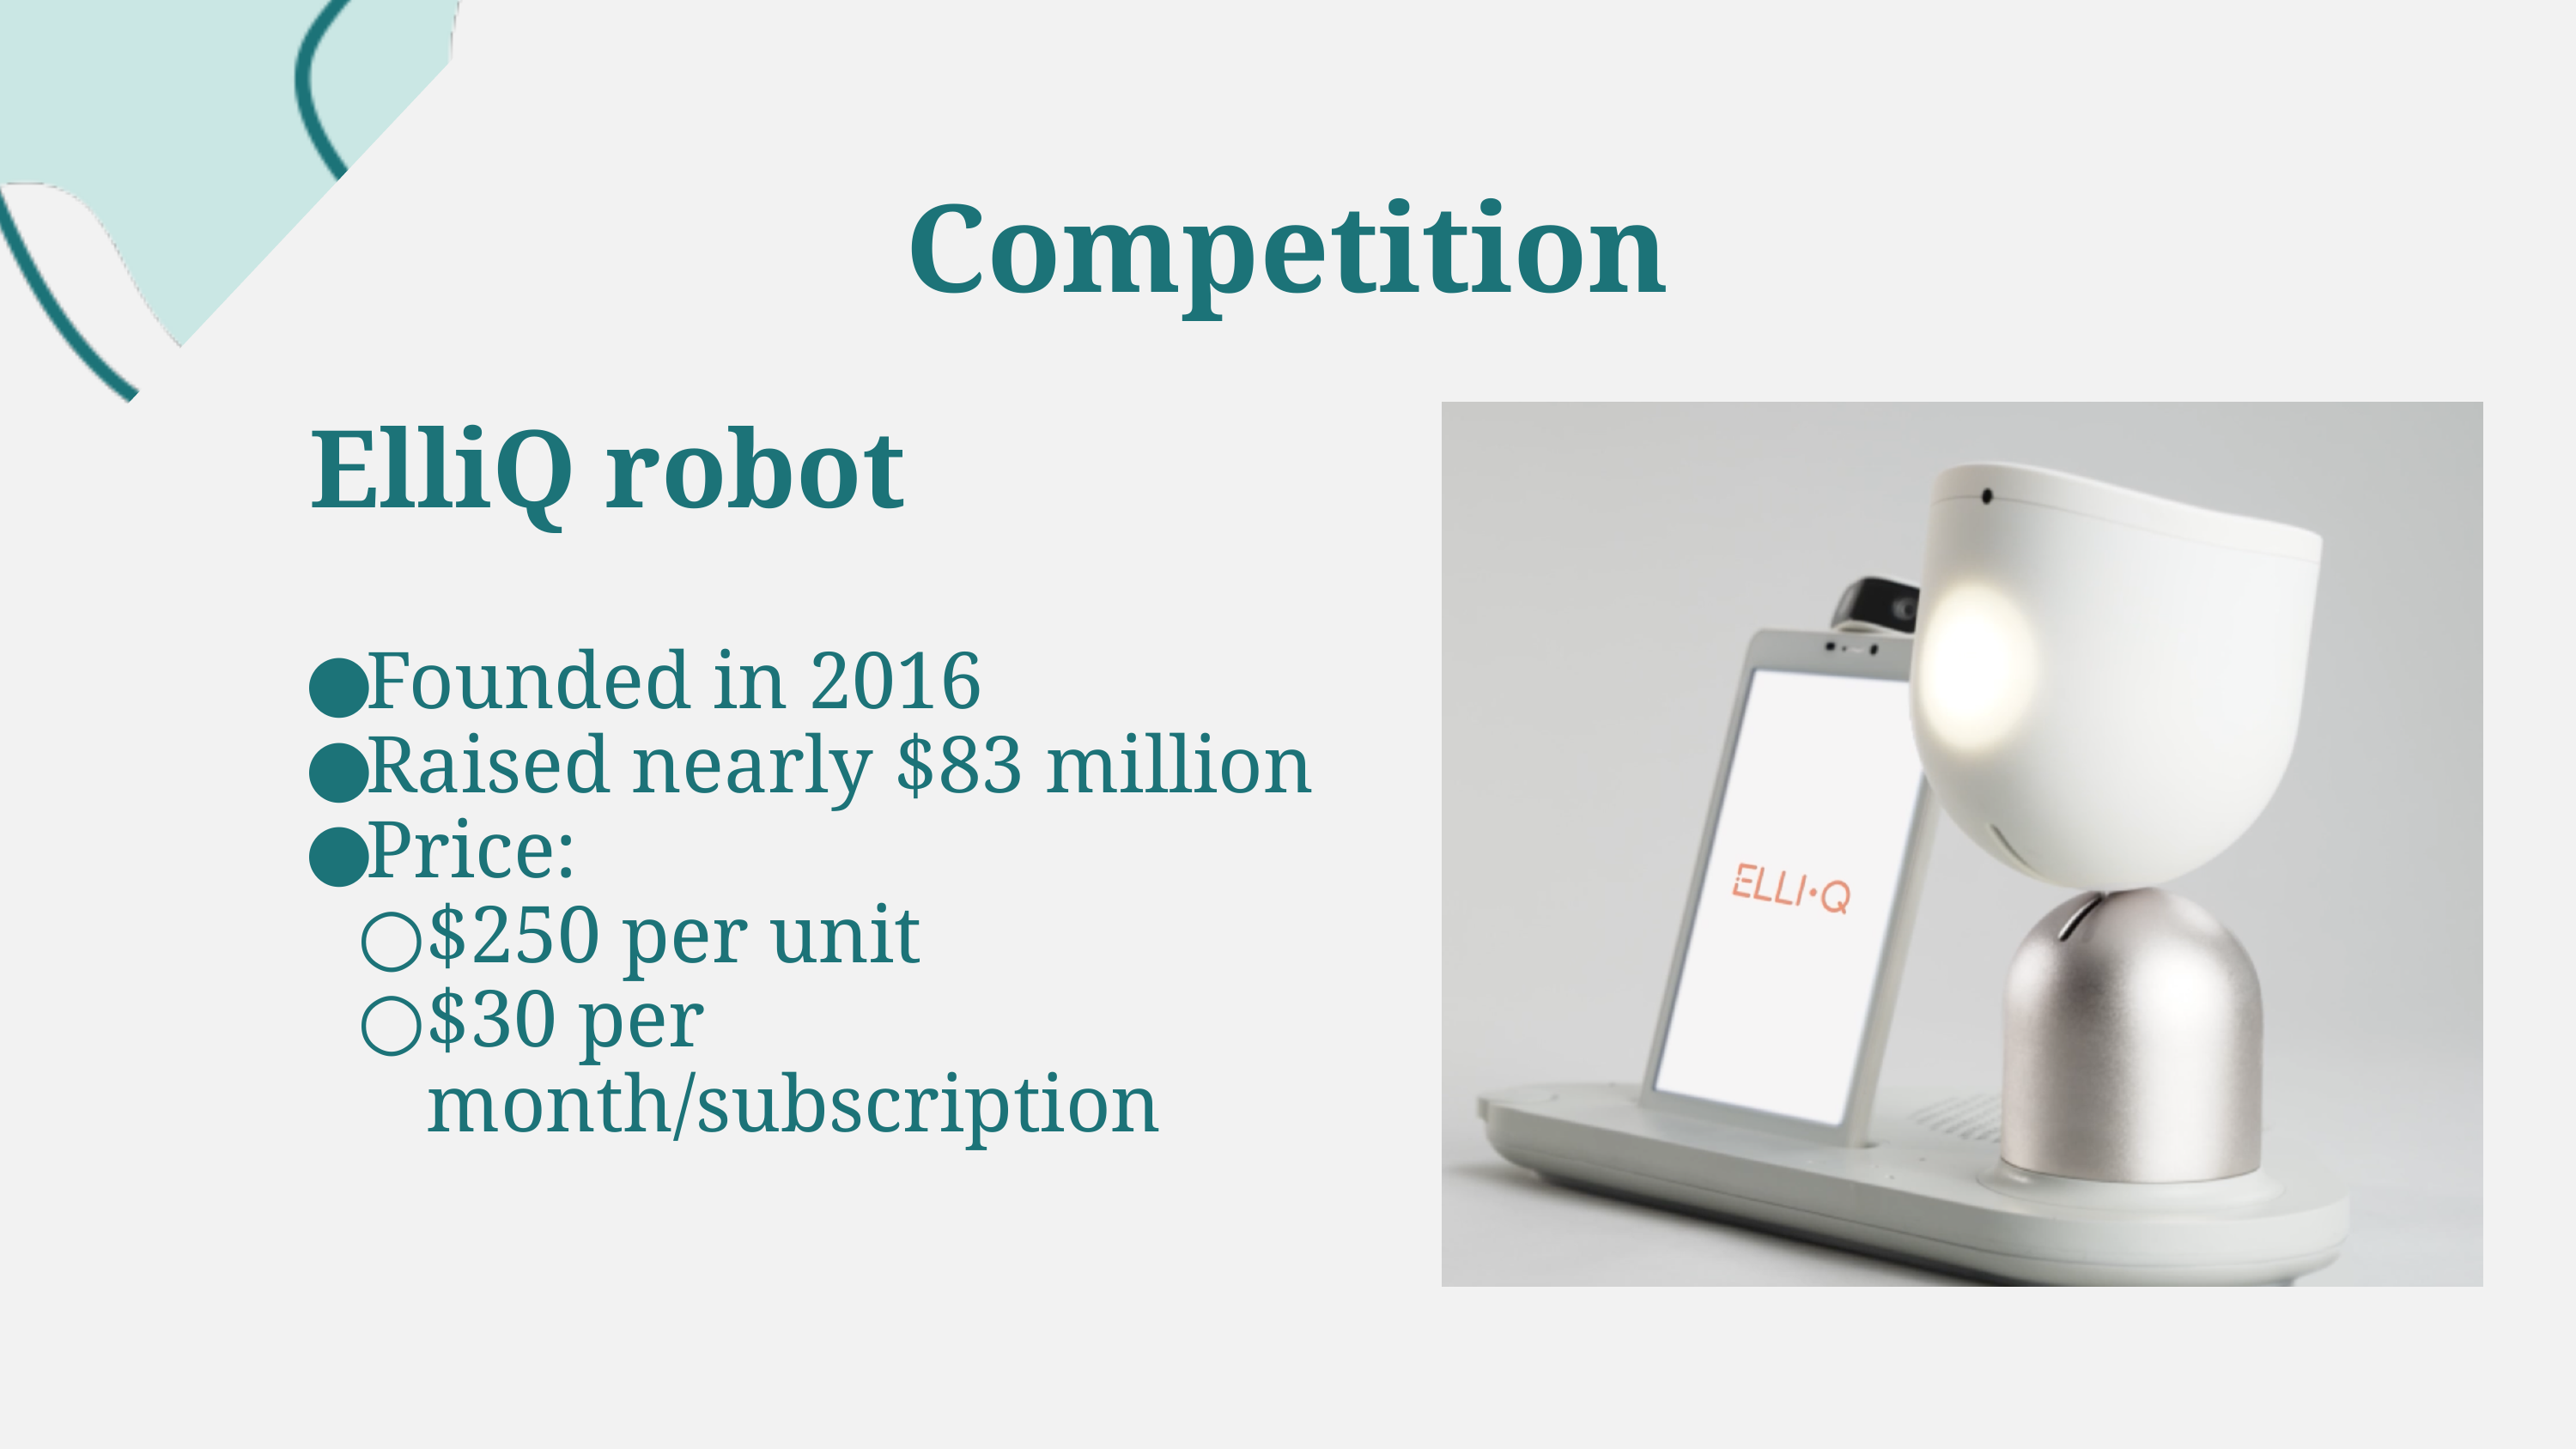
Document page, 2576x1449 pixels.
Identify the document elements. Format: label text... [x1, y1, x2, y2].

text_box Competition [211, 134, 2576, 317]
text_box [0, 0, 508, 477]
text_box Founded in 2016 Raised nearly $83 million Price: $250 per unit $30 per month/subscription [305, 597, 1327, 1165]
text_box ElliQ robot [241, 402, 965, 543]
picture [1441, 401, 2483, 1288]
